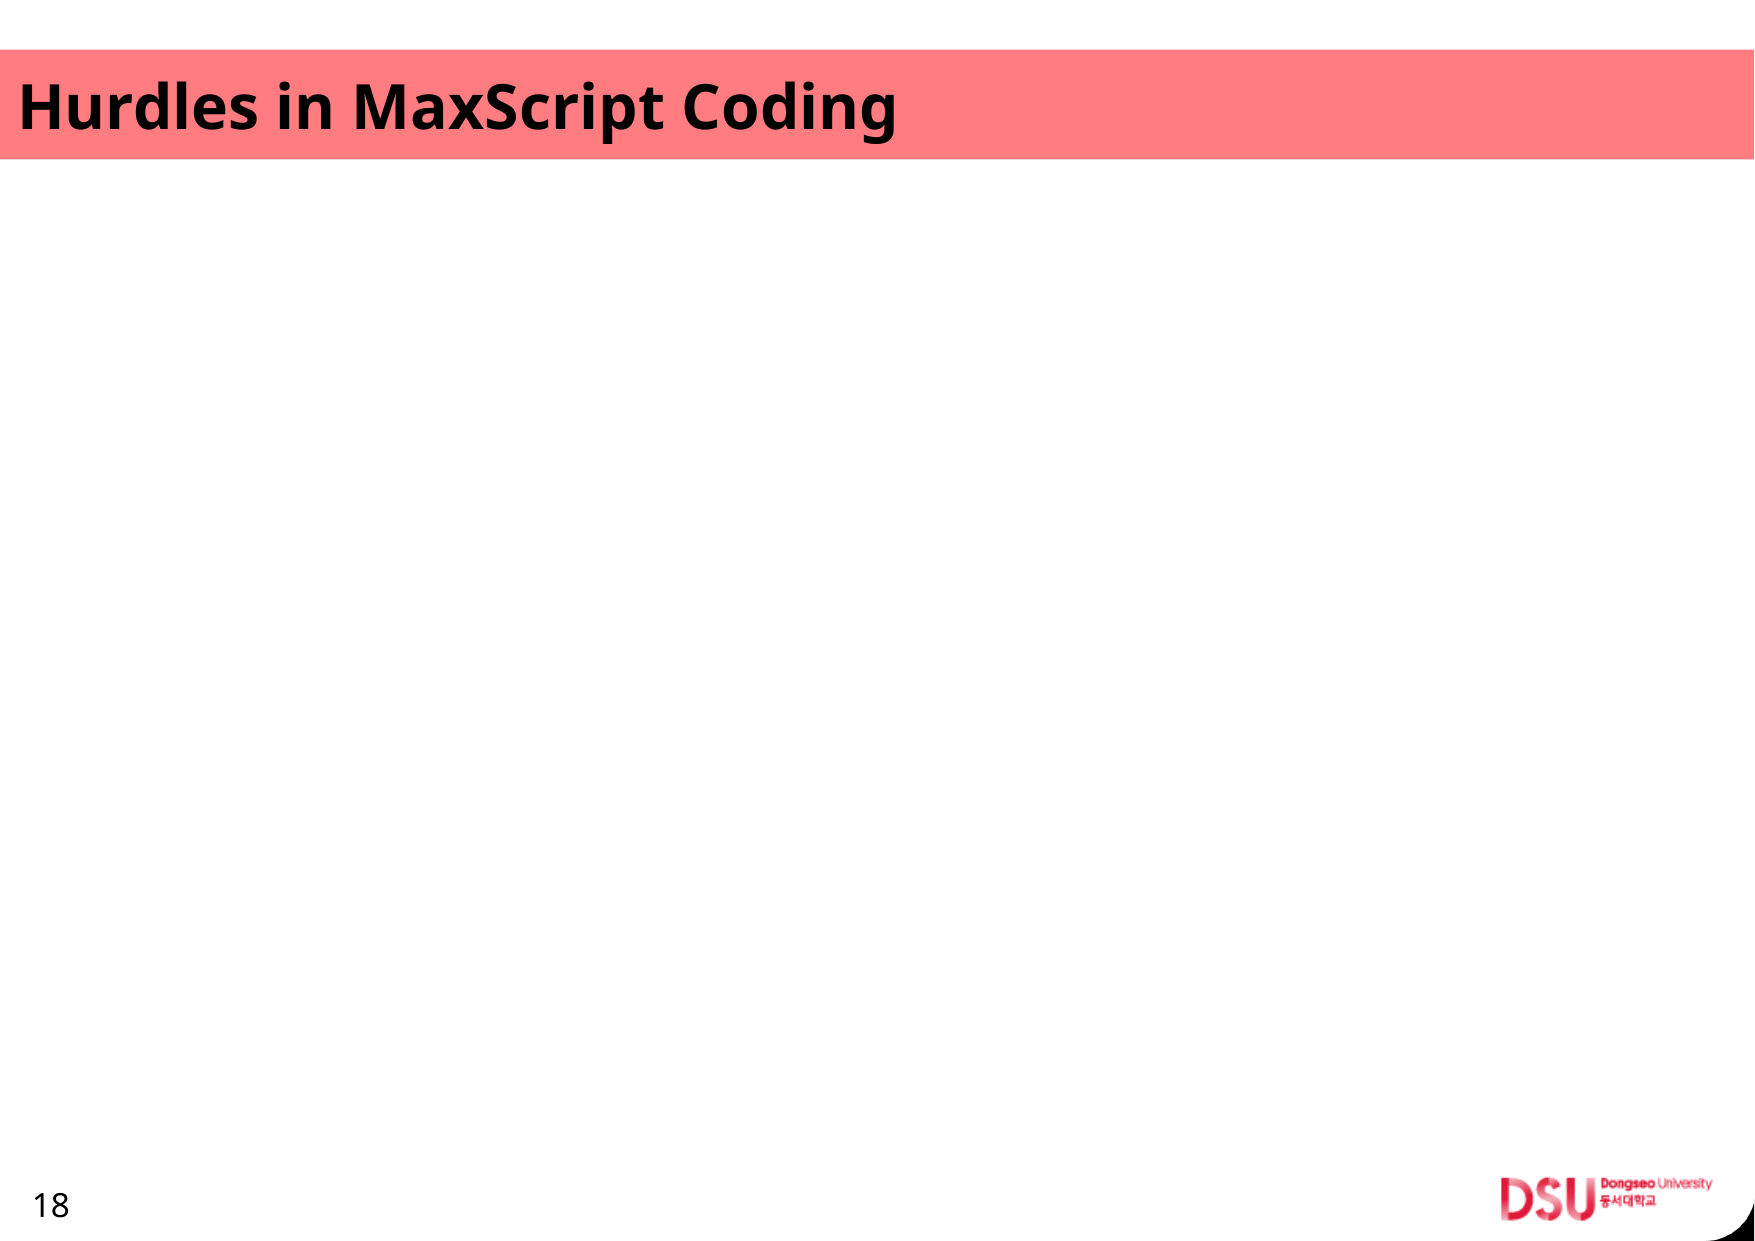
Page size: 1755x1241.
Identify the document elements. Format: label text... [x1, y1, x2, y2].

picture [1500, 1175, 1755, 1241]
title Hurdles in MaxScript Coding [0, 49, 1755, 160]
slide_number 18 [14, 1175, 181, 1228]
